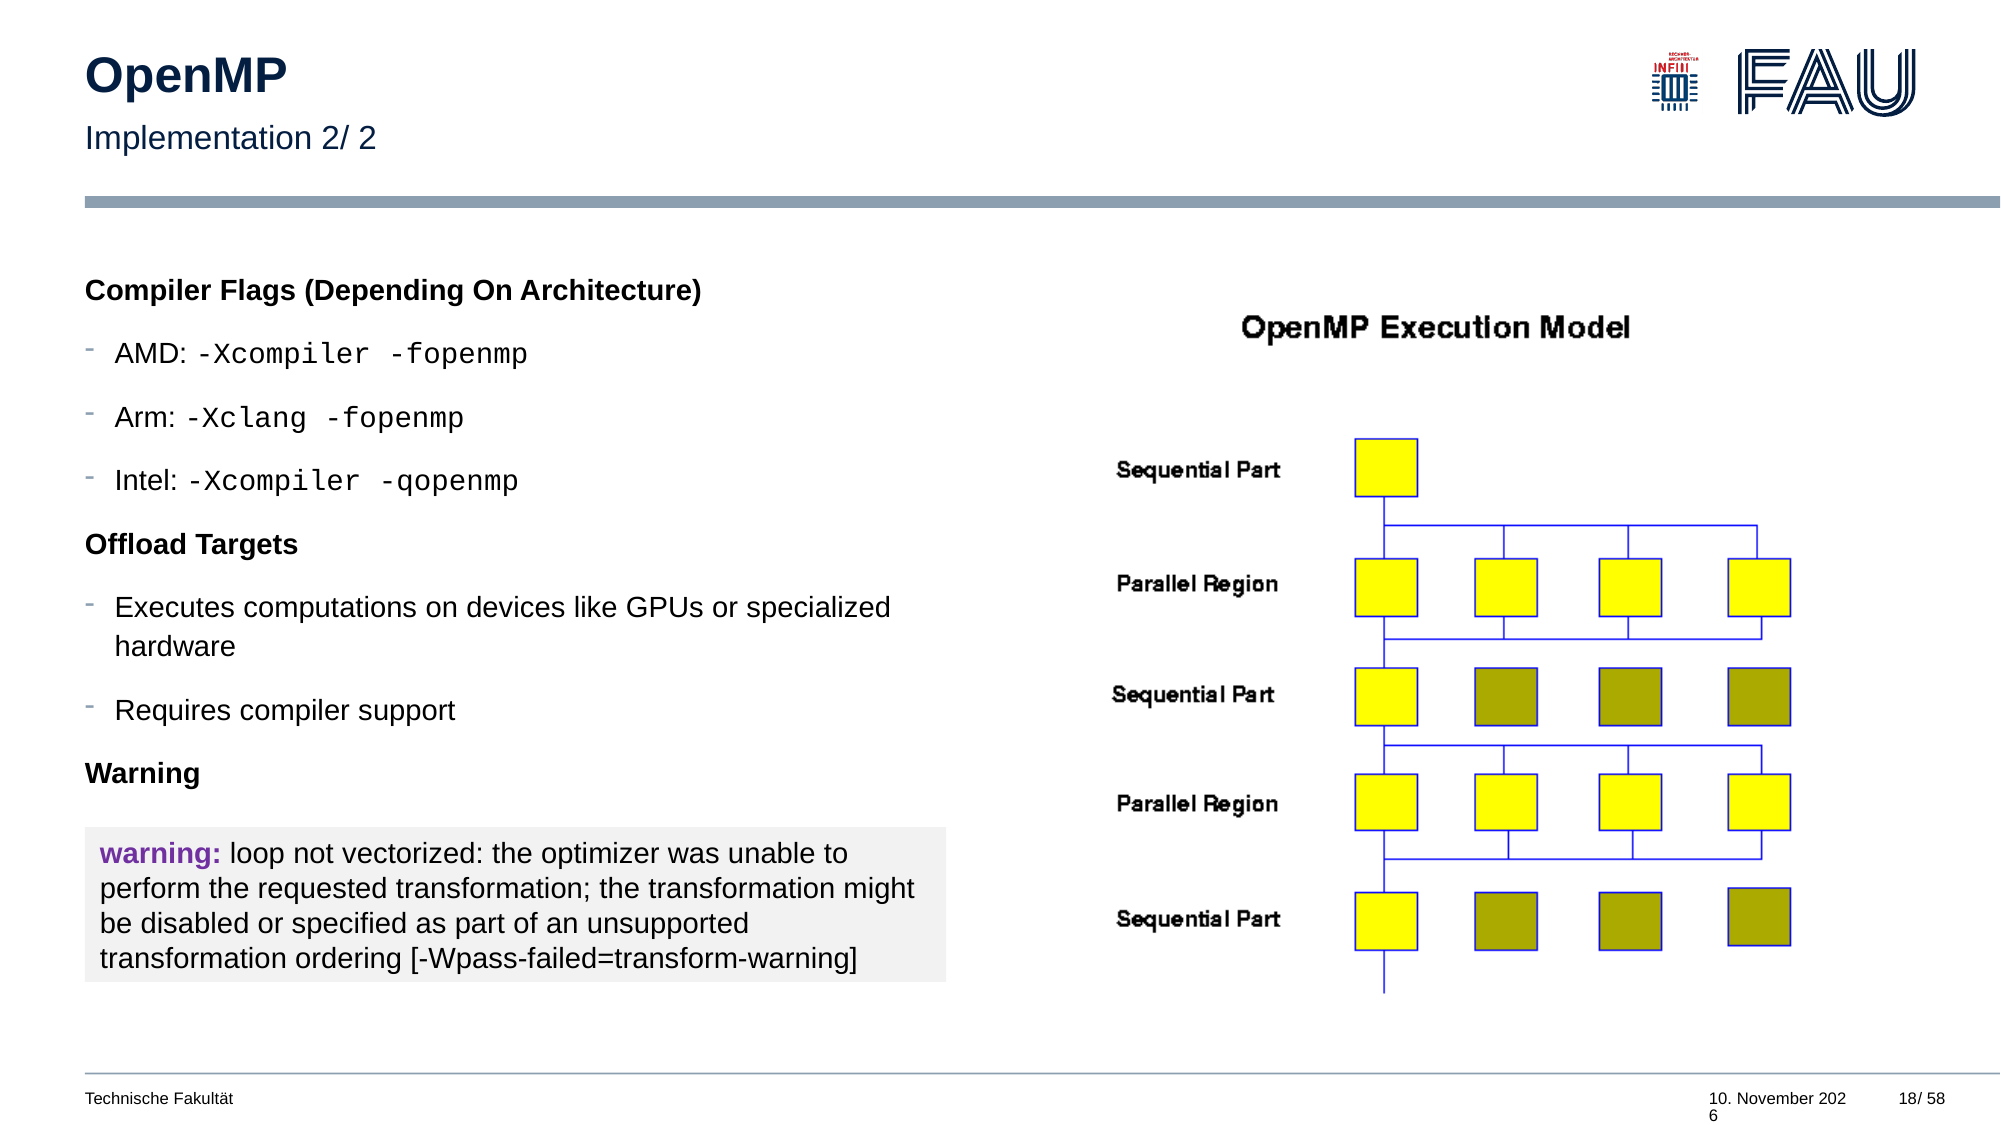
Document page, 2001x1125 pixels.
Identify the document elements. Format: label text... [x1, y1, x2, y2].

picture [1611, 50, 1739, 115]
text_box warning: loop not vectorized: the optimizer was unable to perform the requested transformation; the transformation might be disabled or specified as part of an unsupported transformation ordering [-Wpass-failed=transform-warning] [84, 827, 947, 982]
slide_number 26. März 2025 [1708, 1088, 1849, 1109]
footer Technische Fakultät [85, 1088, 983, 1109]
title OpenMP [85, 49, 1208, 104]
list Compiler Flags (Depending On Architecture) AMD: -Xcompiler -fopenmp Arm: -Xclang -fopenmp Intel: -Xcompiler -qopenmp Offload Targets Executes computations on devices like GPUs or specialized hardware Requires compiler support Warning [85, 267, 983, 821]
picture [1091, 267, 1843, 1018]
slide_number 18 [1888, 1088, 1917, 1109]
list Implementation 2/ 2 [85, 112, 1208, 157]
